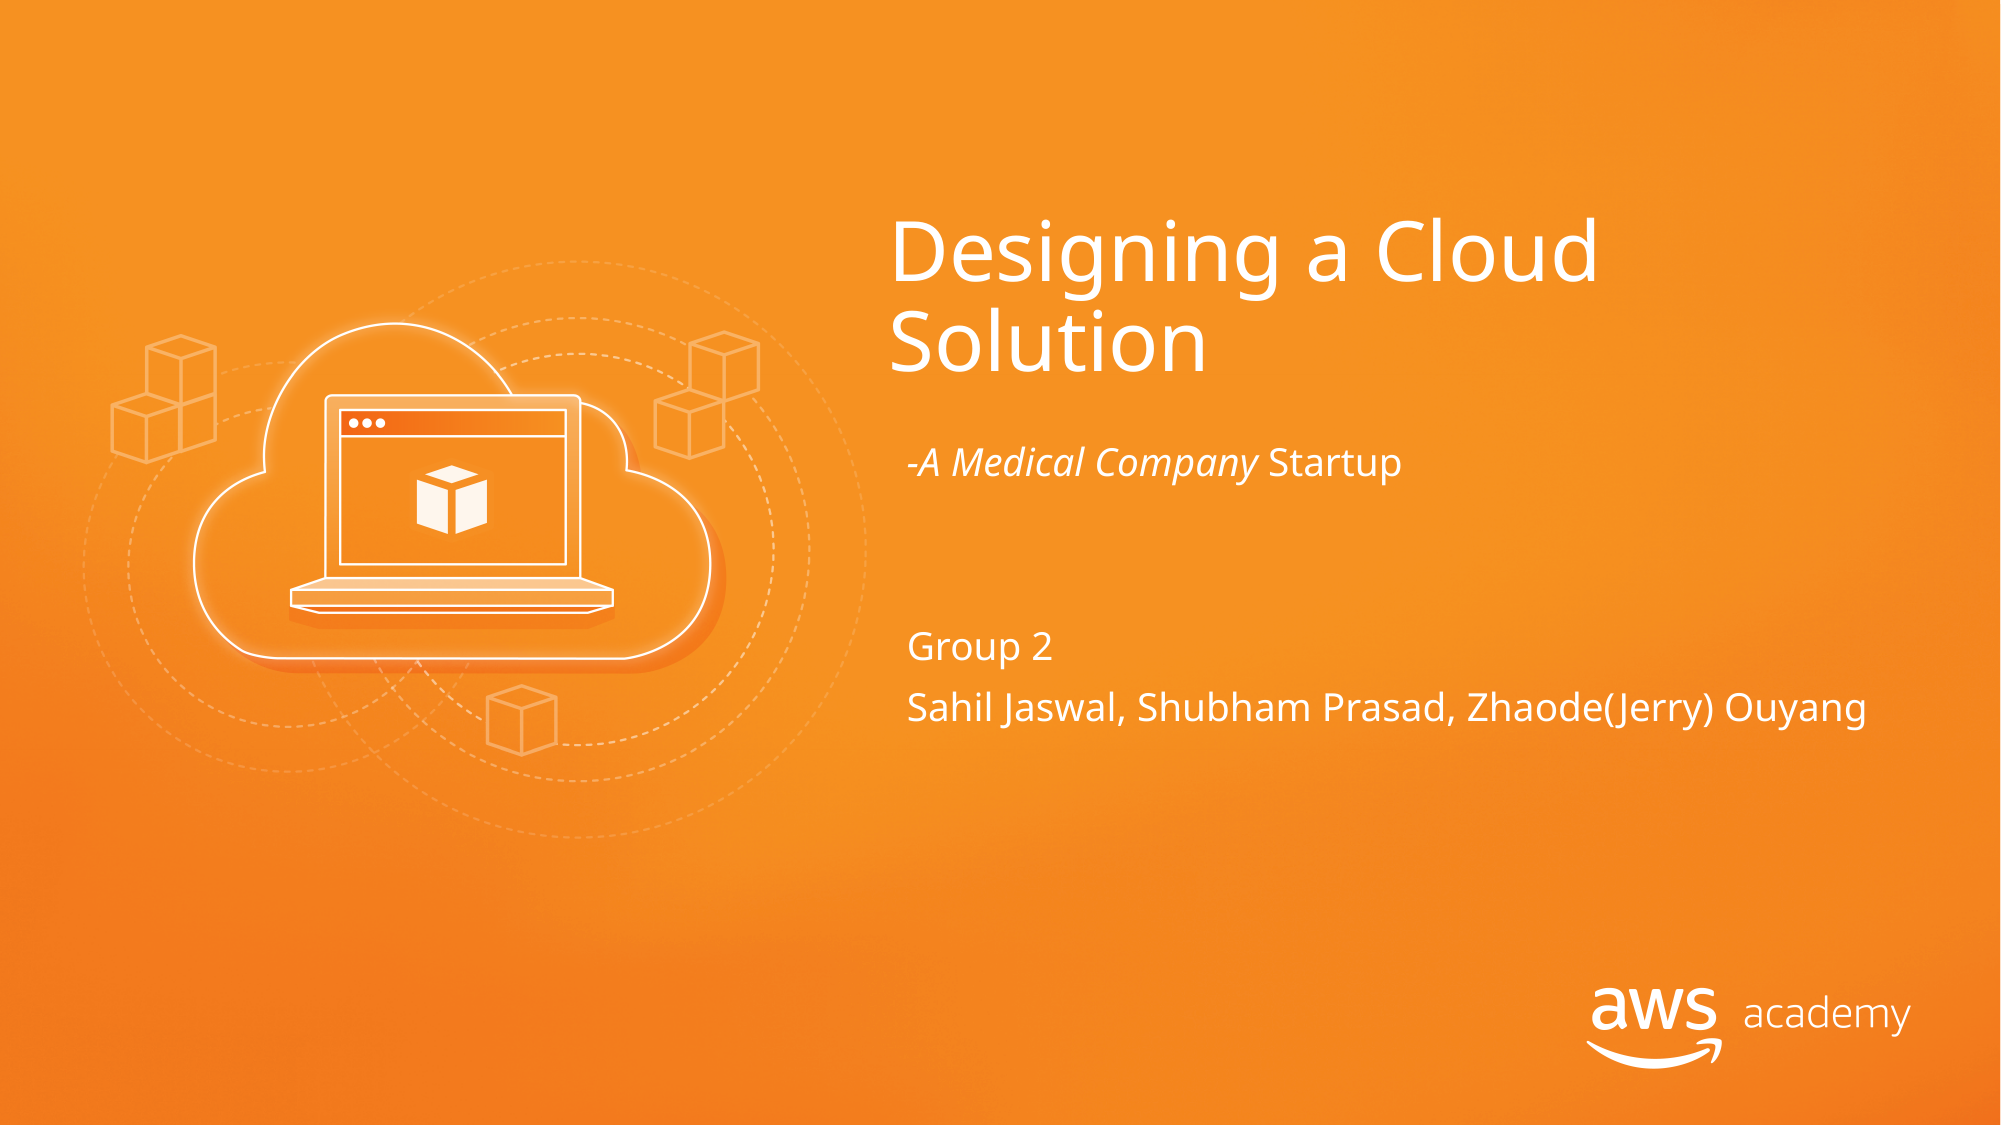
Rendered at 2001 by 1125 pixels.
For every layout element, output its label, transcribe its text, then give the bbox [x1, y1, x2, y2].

title Designing a Cloud Solution [873, 259, 1958, 397]
subtitle -A Medical Company Startup Group 2 Sahil Jaswal, Shubham Prasad, Zhaode(Jerry) Ouyang [891, 435, 1886, 751]
picture [0, 0, 1999, 1125]
